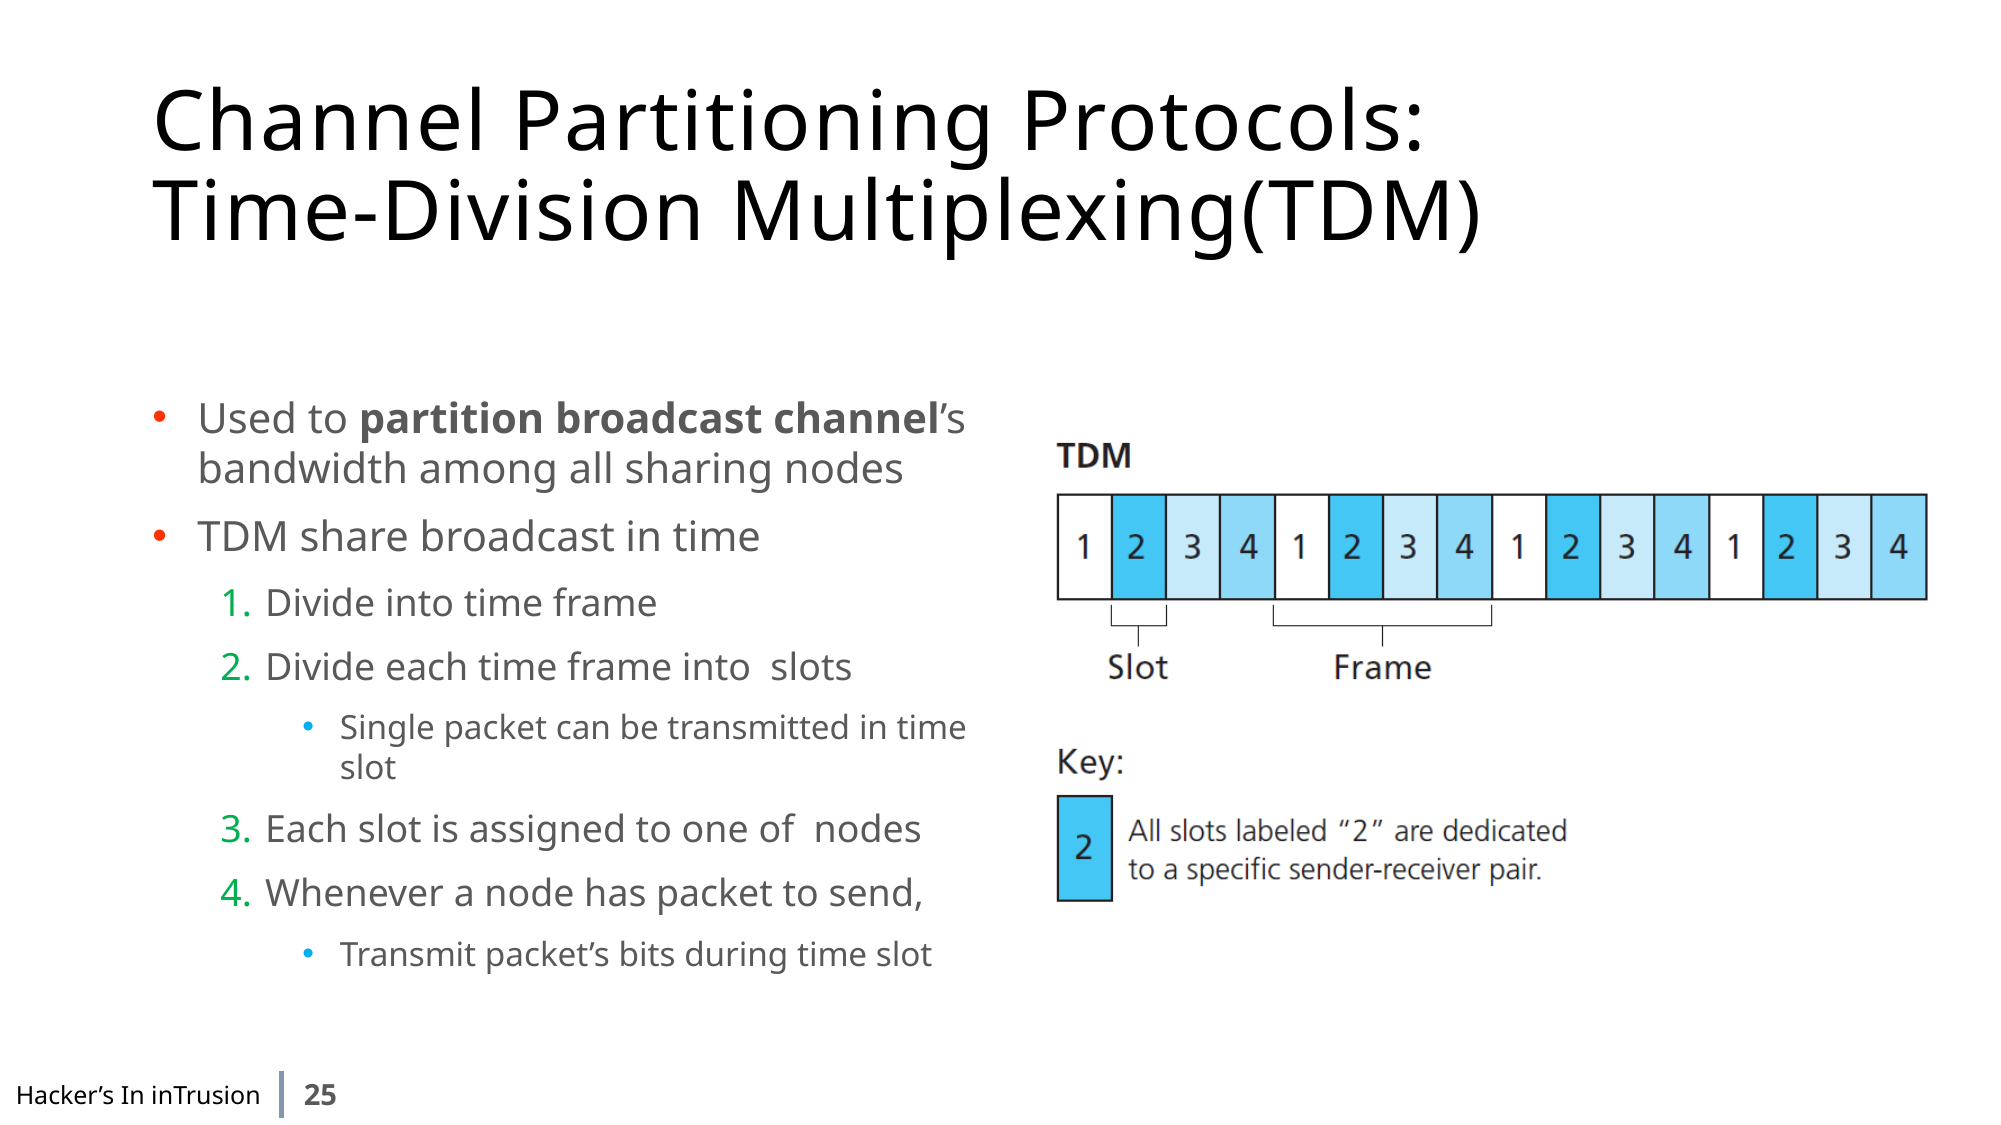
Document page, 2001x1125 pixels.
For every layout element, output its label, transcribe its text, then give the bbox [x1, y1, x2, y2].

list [1040, 425, 1940, 913]
title Channel Partitioning Protocols: Time-Division Multiplexing(TDM) [137, 59, 1863, 278]
